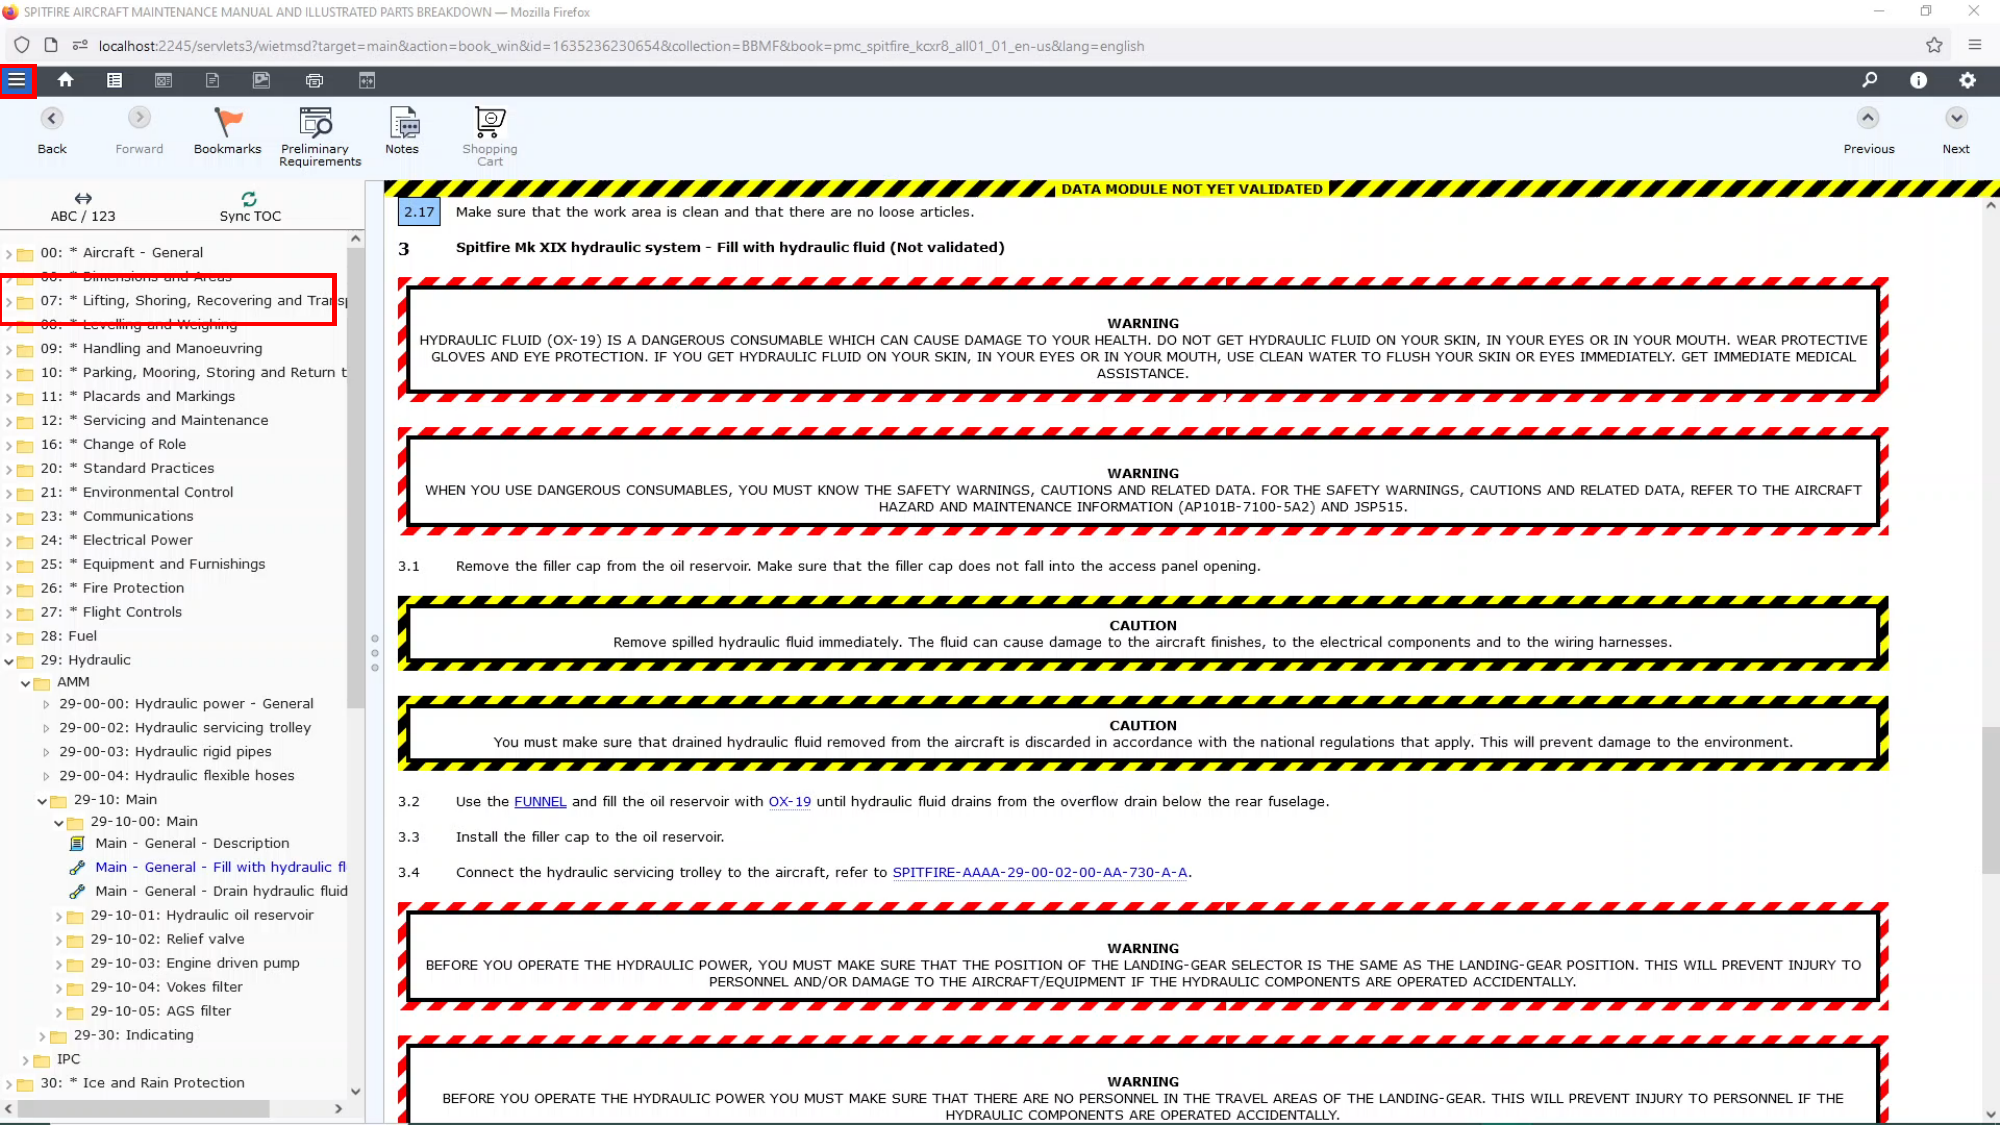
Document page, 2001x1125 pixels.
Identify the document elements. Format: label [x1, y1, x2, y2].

text_box [0, 0, 2000, 1125]
